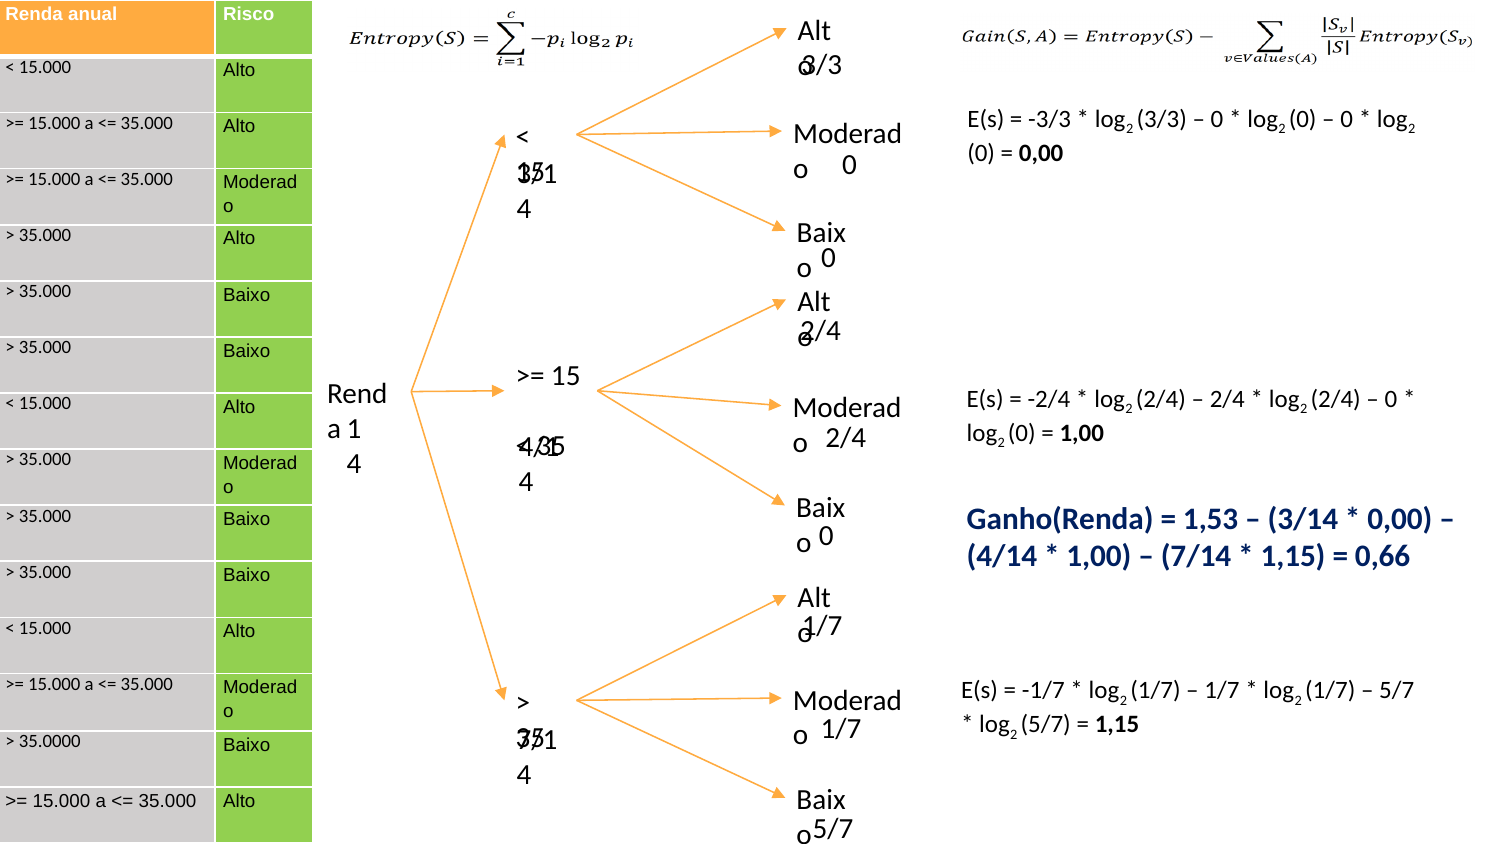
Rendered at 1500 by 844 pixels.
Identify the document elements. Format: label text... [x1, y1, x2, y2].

table_cell Alto [216, 226, 312, 280]
table_cell Baixo [216, 338, 312, 392]
table_cell > 35.0000 [0, 732, 214, 786]
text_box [410, 134, 505, 389]
text_box Renda [315, 368, 405, 415]
table_cell < 15.000 [0, 59, 214, 112]
text_box 5/7 [801, 803, 872, 844]
table_cell Alto [216, 59, 312, 112]
table_cell Baixo [216, 562, 312, 617]
text_box E(s) = -3/3 * log2 (3/3) – 0 * log2 (0) – 0 * log2 (0) = 0,00 [956, 96, 1437, 169]
table_cell >= 15.000 a <= 35.000 [0, 674, 214, 730]
table_cell > 35.000 [0, 506, 214, 560]
text_box Alto [786, 276, 856, 305]
table_cell > 35.000 [0, 282, 214, 336]
table_cell Baixo [216, 282, 312, 336]
table_header Risco [216, 1, 312, 54]
picture [960, 13, 1476, 73]
table_cell > 35.000 [0, 450, 214, 504]
text_box 3/14 [510, 148, 571, 195]
text_box 0 [830, 140, 901, 186]
text_box >= 15 < 35 [510, 350, 592, 431]
text_box Ganho(Renda) = 1,53 – (3/14 * 0,00) – (4/14 * 1,00) – (7/14 * 1,15) = 0,66 [955, 492, 1500, 580]
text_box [576, 134, 786, 232]
table_cell >= 15.000 a <= 35.000 [0, 169, 214, 224]
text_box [410, 391, 505, 701]
table_cell Moderado [216, 674, 312, 730]
table_cell >= 15.000 a <= 35.000 [0, 788, 214, 842]
text_box Moderado [790, 382, 926, 429]
text_box 1/7 [809, 704, 880, 750]
text_box 2/4 [791, 305, 859, 352]
table_cell Moderado [216, 169, 312, 224]
text_box 7/14 [505, 715, 571, 761]
text_box Baixo [785, 775, 870, 821]
table_cell Alto [216, 788, 312, 842]
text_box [576, 700, 786, 798]
table_cell >= 15.000 a <= 35.000 [0, 113, 214, 168]
table_cell Moderado [216, 450, 312, 504]
text_box 0 [807, 511, 878, 557]
text_box > 35 [504, 677, 571, 724]
table_cell > 35.000 [0, 338, 214, 392]
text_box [597, 299, 787, 391]
text_box Moderado [790, 108, 926, 154]
table_cell Baixo [216, 732, 312, 786]
text_box E(s) = -2/4 * log2 (2/4) – 2/4 * log2 (2/4) – 0 * log2 (0) = 1,00 [955, 376, 1436, 449]
text_box 3/3 [791, 39, 860, 86]
text_box E(s) = -1/7 * log2 (1/7) – 1/7 * log2 (1/7) – 5/7 * log2 (5/7) = 1,15 [949, 668, 1430, 741]
text_box 0 [809, 232, 880, 279]
table_cell Alto [216, 113, 312, 168]
text_box < 15 [504, 111, 571, 148]
table_header Renda anual [0, 1, 214, 54]
table_cell Alto [216, 618, 312, 673]
table_cell > 35.000 [0, 562, 214, 617]
table_cell < 15.000 [0, 618, 214, 673]
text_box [576, 27, 787, 133]
text_box Baixo [785, 208, 871, 254]
text_box 1/7 [790, 600, 861, 647]
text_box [576, 594, 787, 699]
picture [347, 7, 639, 73]
table_cell Alto [216, 394, 312, 448]
text_box 14 [335, 404, 387, 450]
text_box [597, 390, 786, 506]
text_box 2/4 [814, 413, 884, 459]
text_box Alto [786, 572, 857, 600]
table_cell < 15.000 [0, 394, 214, 448]
text_box Baixo [784, 482, 870, 529]
text_box 4/14 [510, 422, 585, 468]
table_cell > 35.000 [0, 226, 214, 280]
table_cell Baixo [216, 506, 312, 560]
text_box Alto [786, 5, 857, 39]
text_box Moderado [790, 675, 926, 721]
